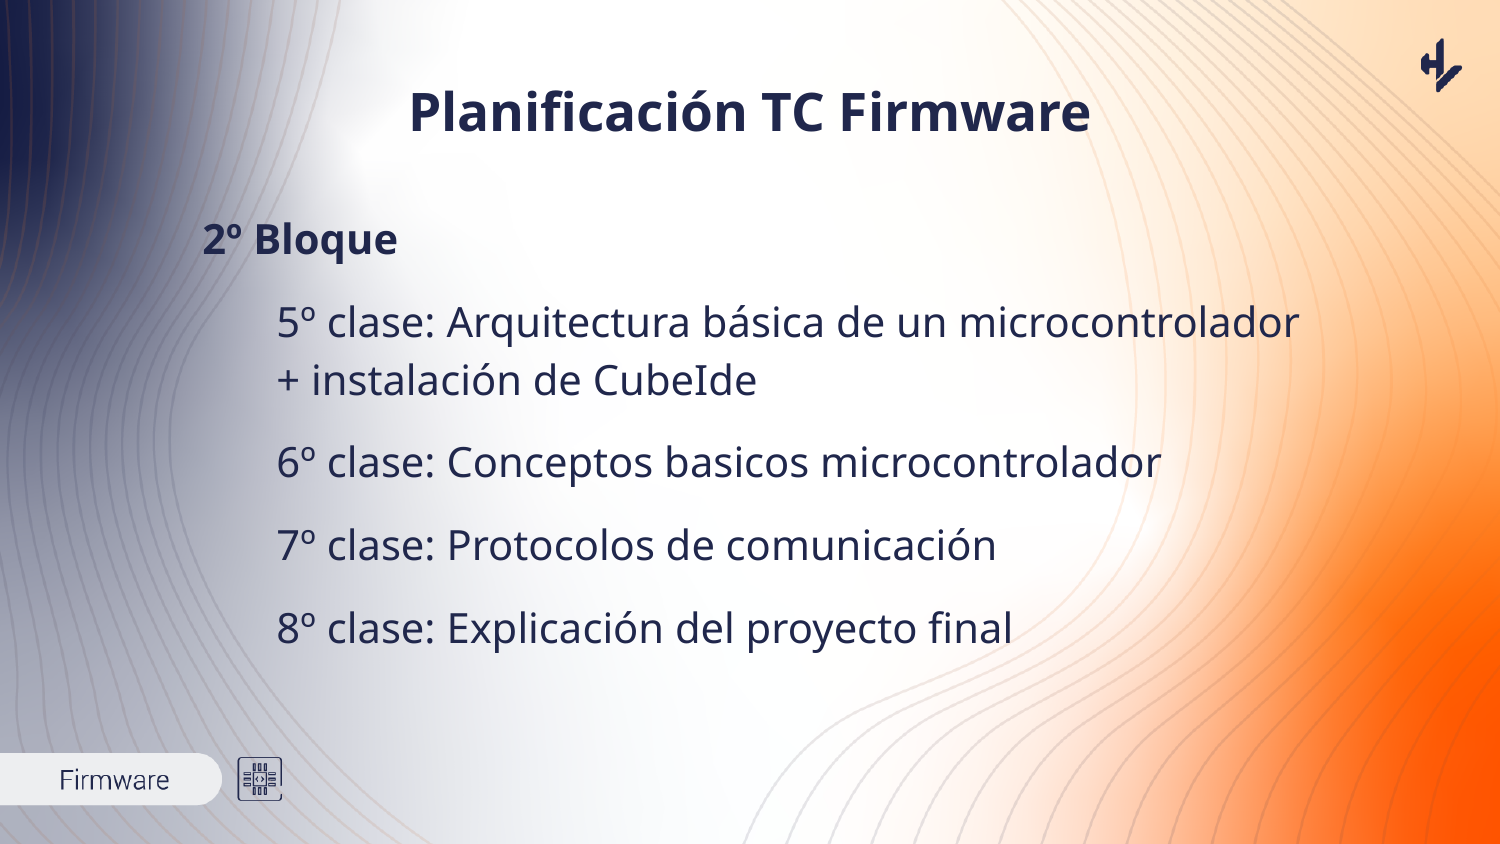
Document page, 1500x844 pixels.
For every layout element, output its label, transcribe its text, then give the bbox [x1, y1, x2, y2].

subtitle 5º clase: Arquitectura básica de un microcontrolador + instalación de CubeIde 6º clase: Conceptos basicos microcontrolador 7º clase: Protocolos de comunicación 8º clase: Explicación del proyecto final [261, 273, 1326, 753]
text_box 2º Bloque [187, 198, 509, 259]
picture [0, 0, 1500, 844]
title Planificación TC Firmware [51, 63, 1449, 158]
